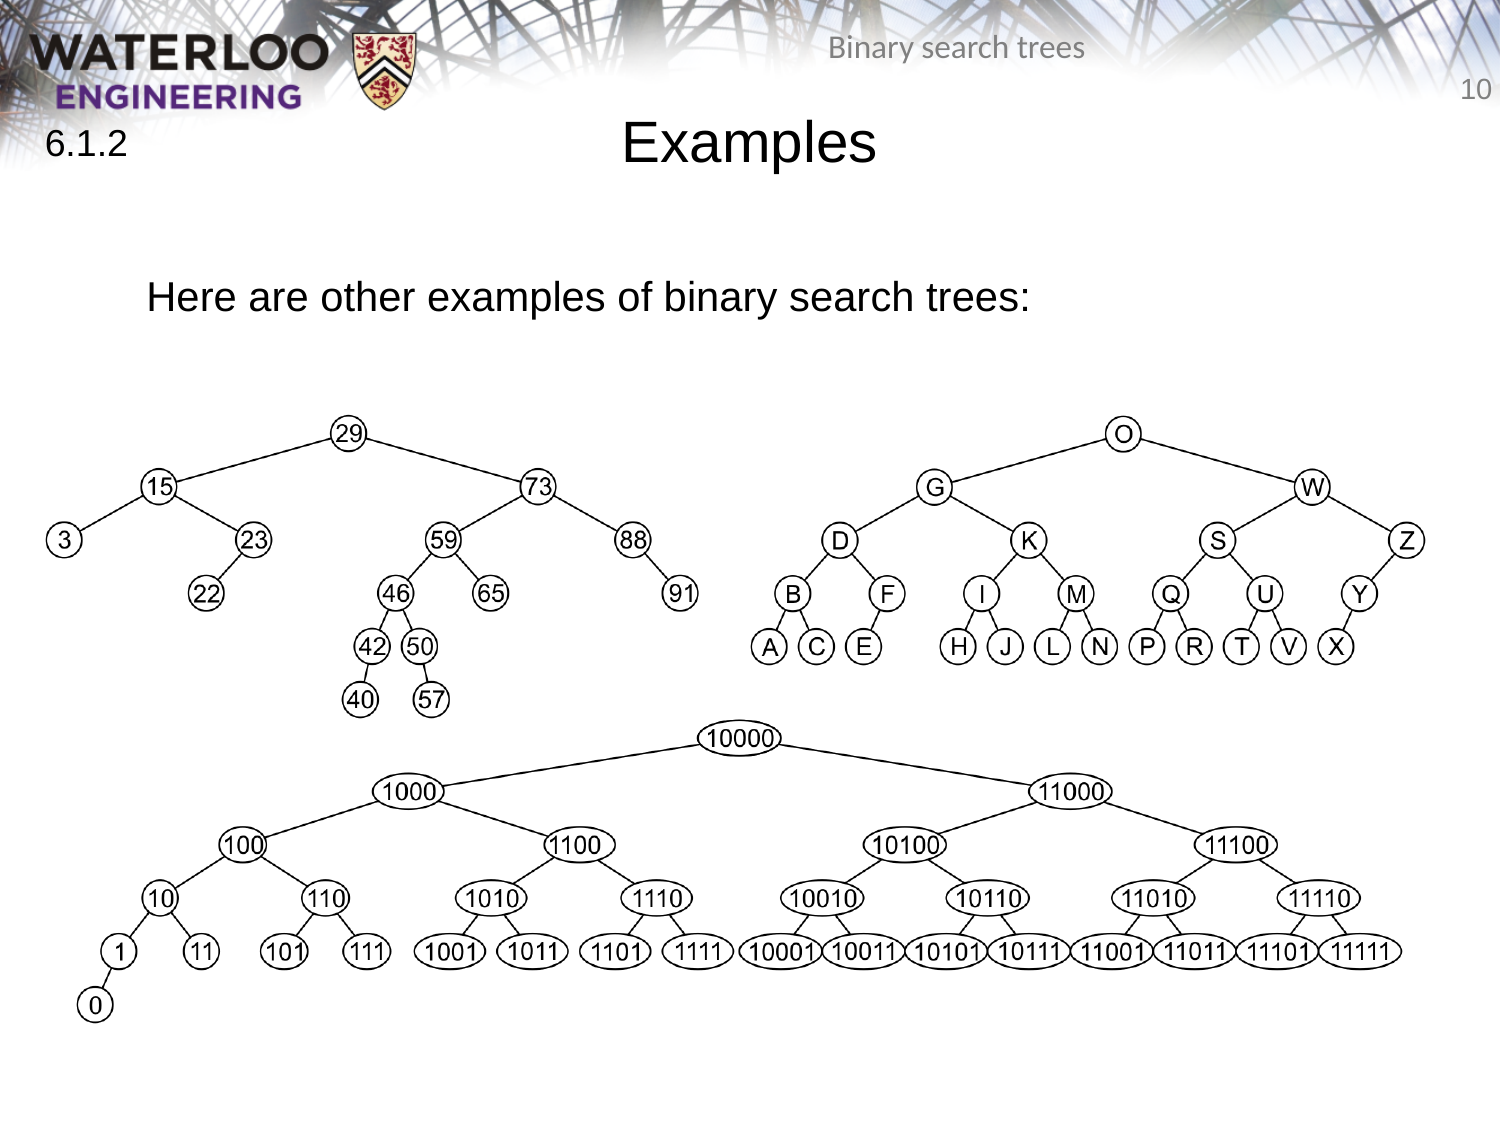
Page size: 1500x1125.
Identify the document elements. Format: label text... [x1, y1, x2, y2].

title Examples [74, 44, 1426, 233]
text_box 6.1.2 [30, 111, 144, 172]
picture [0, 0, 1500, 1125]
list Here are other examples of binary search trees: [74, 262, 1426, 1006]
